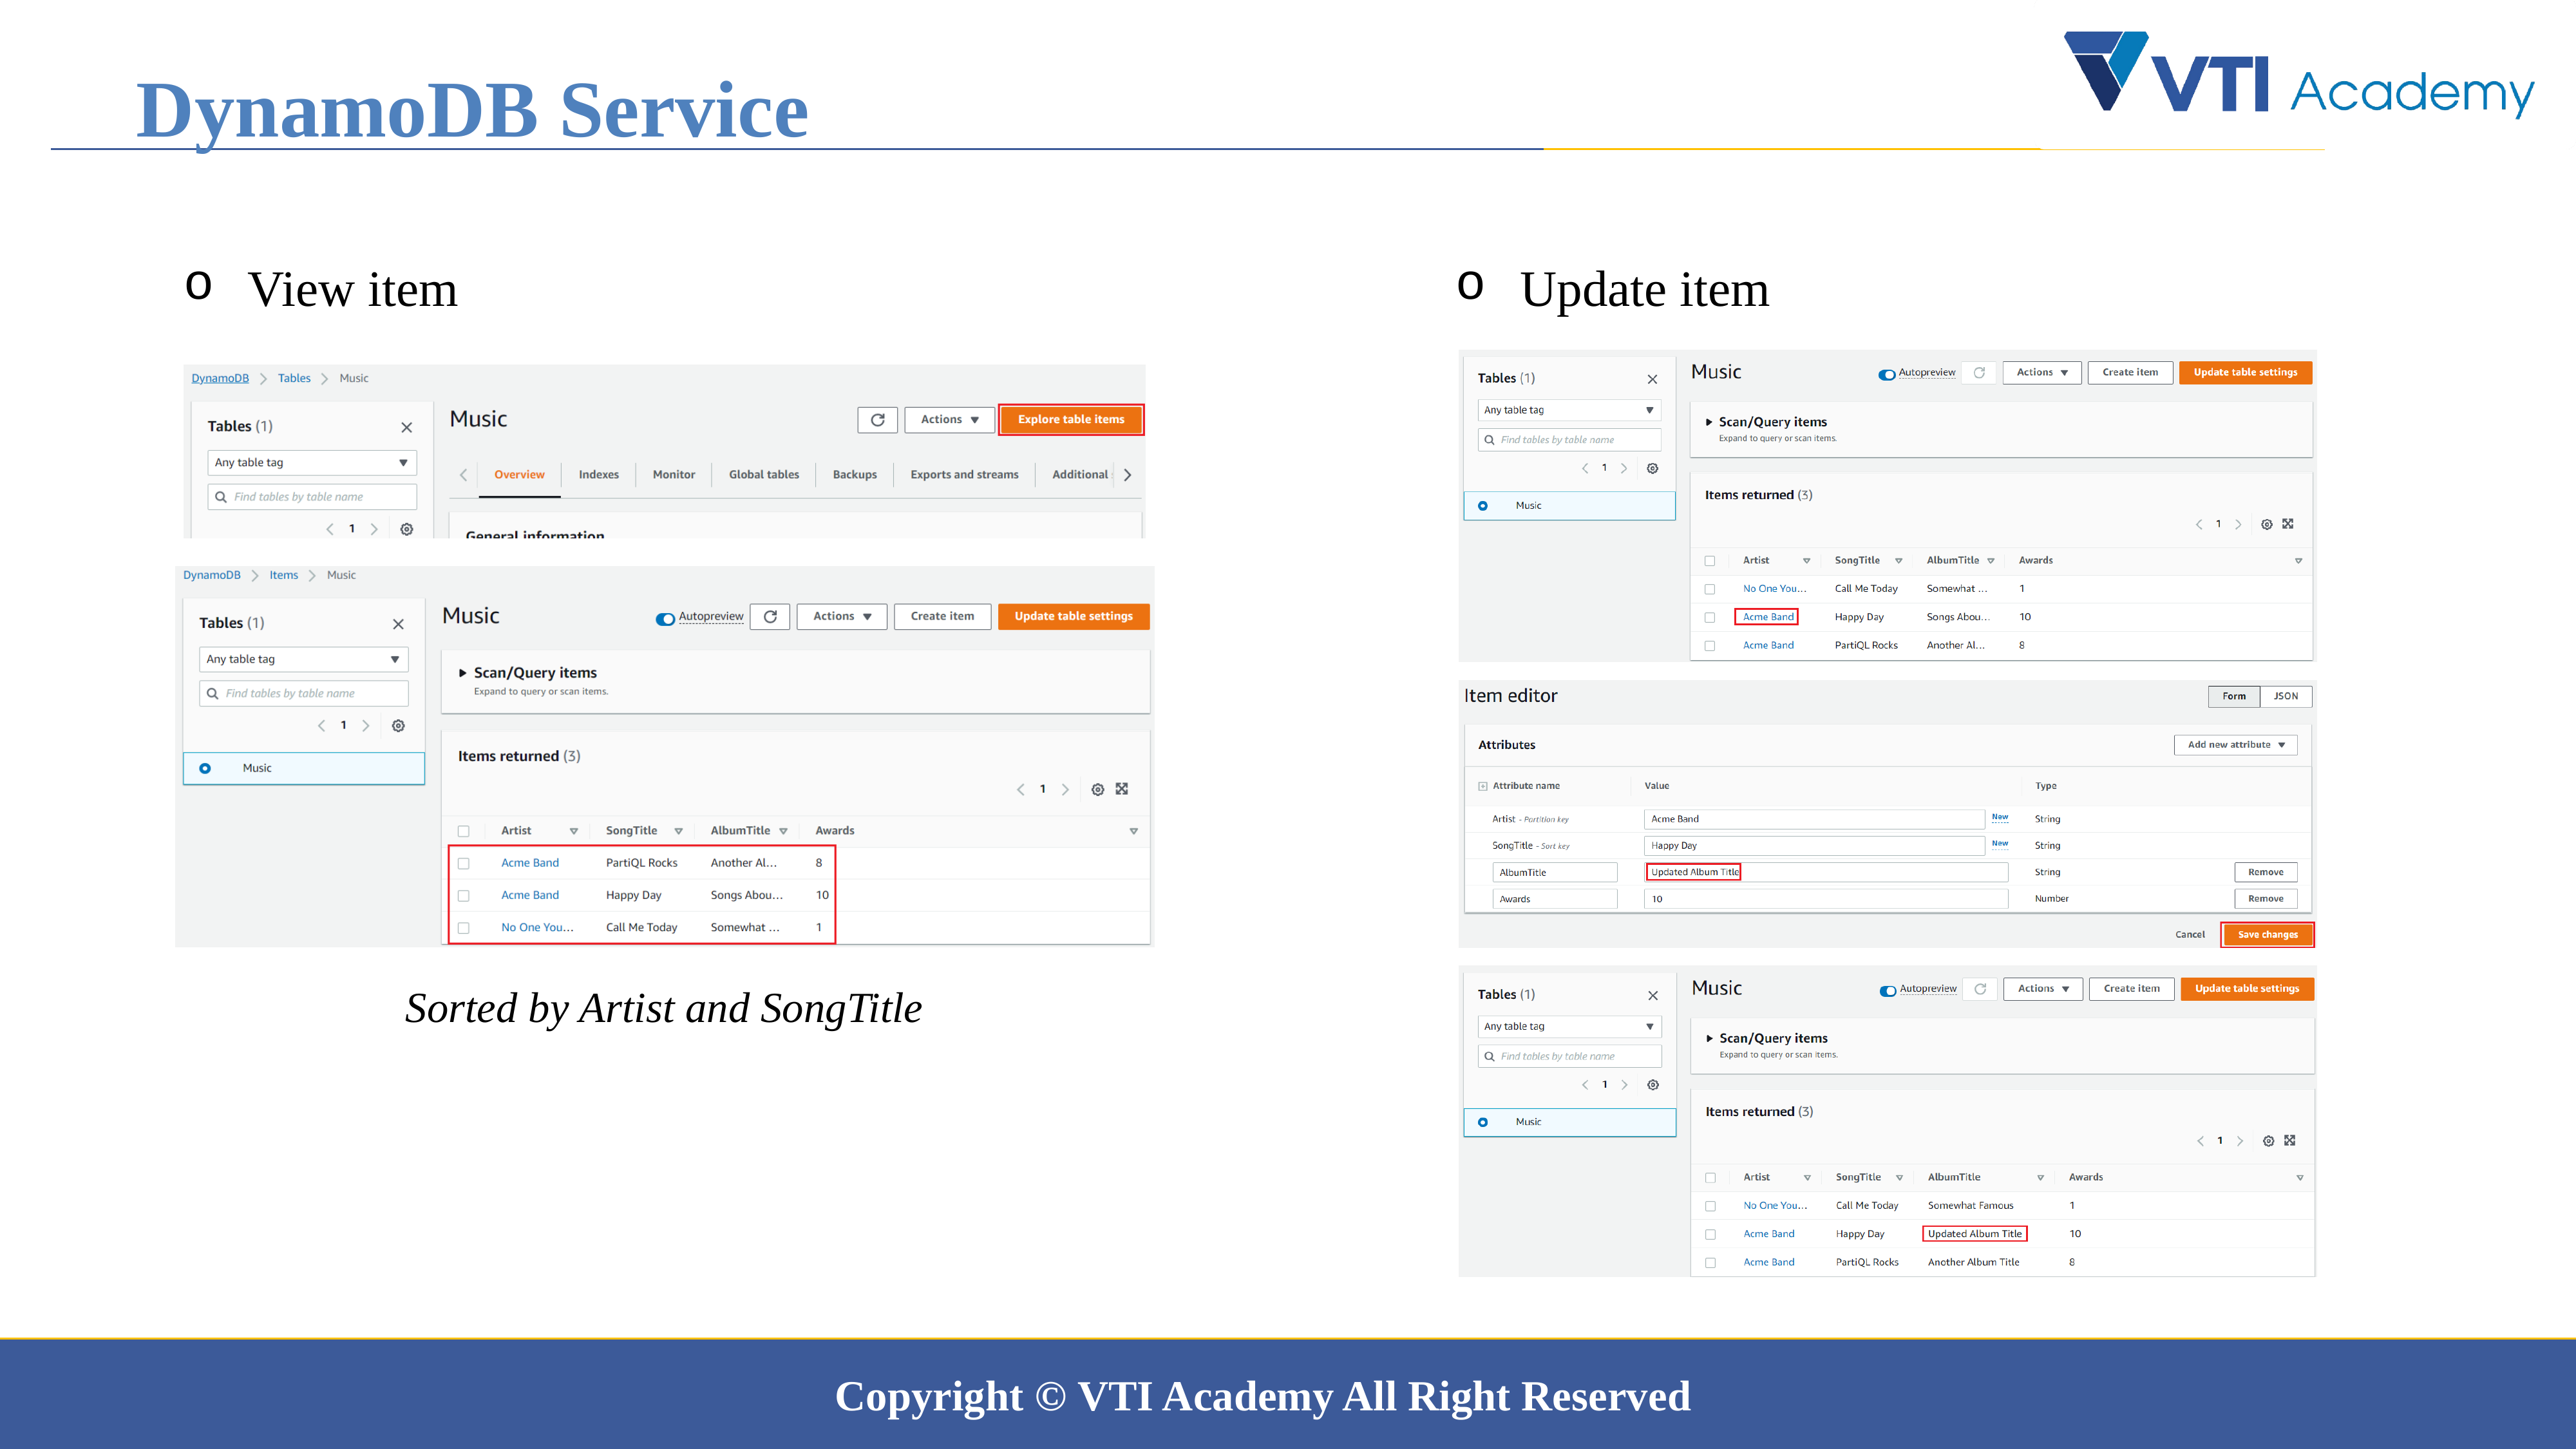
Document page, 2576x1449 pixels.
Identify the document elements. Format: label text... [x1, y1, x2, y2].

picture [175, 566, 1155, 947]
text_box Sorted by Artist and SongTitle [369, 974, 960, 1036]
text_box DynamoDB Service [126, 60, 1081, 149]
picture [1459, 679, 2317, 948]
picture [184, 365, 1146, 538]
picture [1459, 350, 2317, 662]
picture [2034, 0, 2576, 149]
picture [1459, 965, 2317, 1277]
text_box Update item [1398, 250, 1928, 350]
text_box View item [126, 250, 656, 350]
